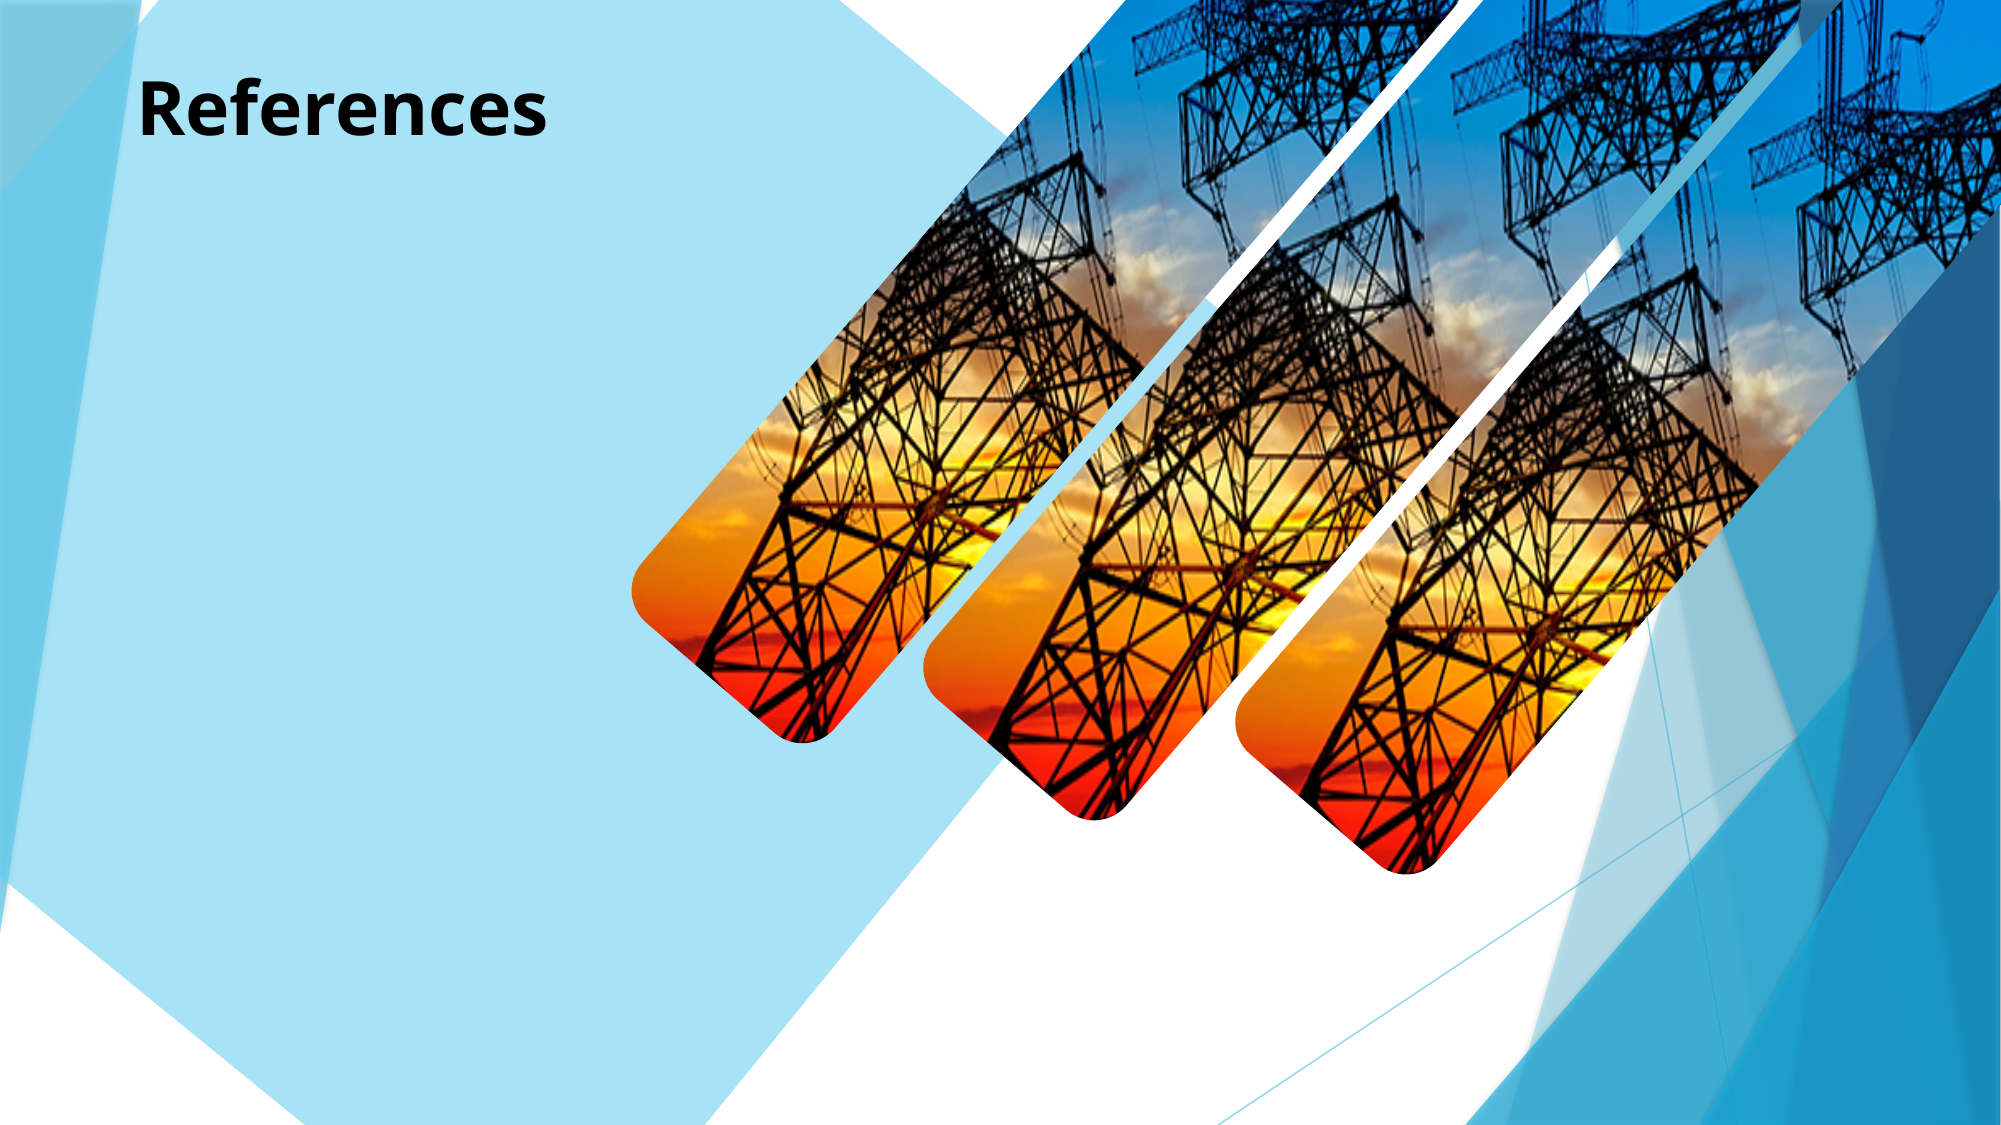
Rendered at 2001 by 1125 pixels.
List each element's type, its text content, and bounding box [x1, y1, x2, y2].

picture [1790, 0, 2001, 451]
text_box References [121, 53, 767, 158]
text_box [919, 0, 1790, 939]
text_box [0, 0, 915, 1125]
picture [1790, 0, 1801, 28]
picture [631, 240, 919, 744]
